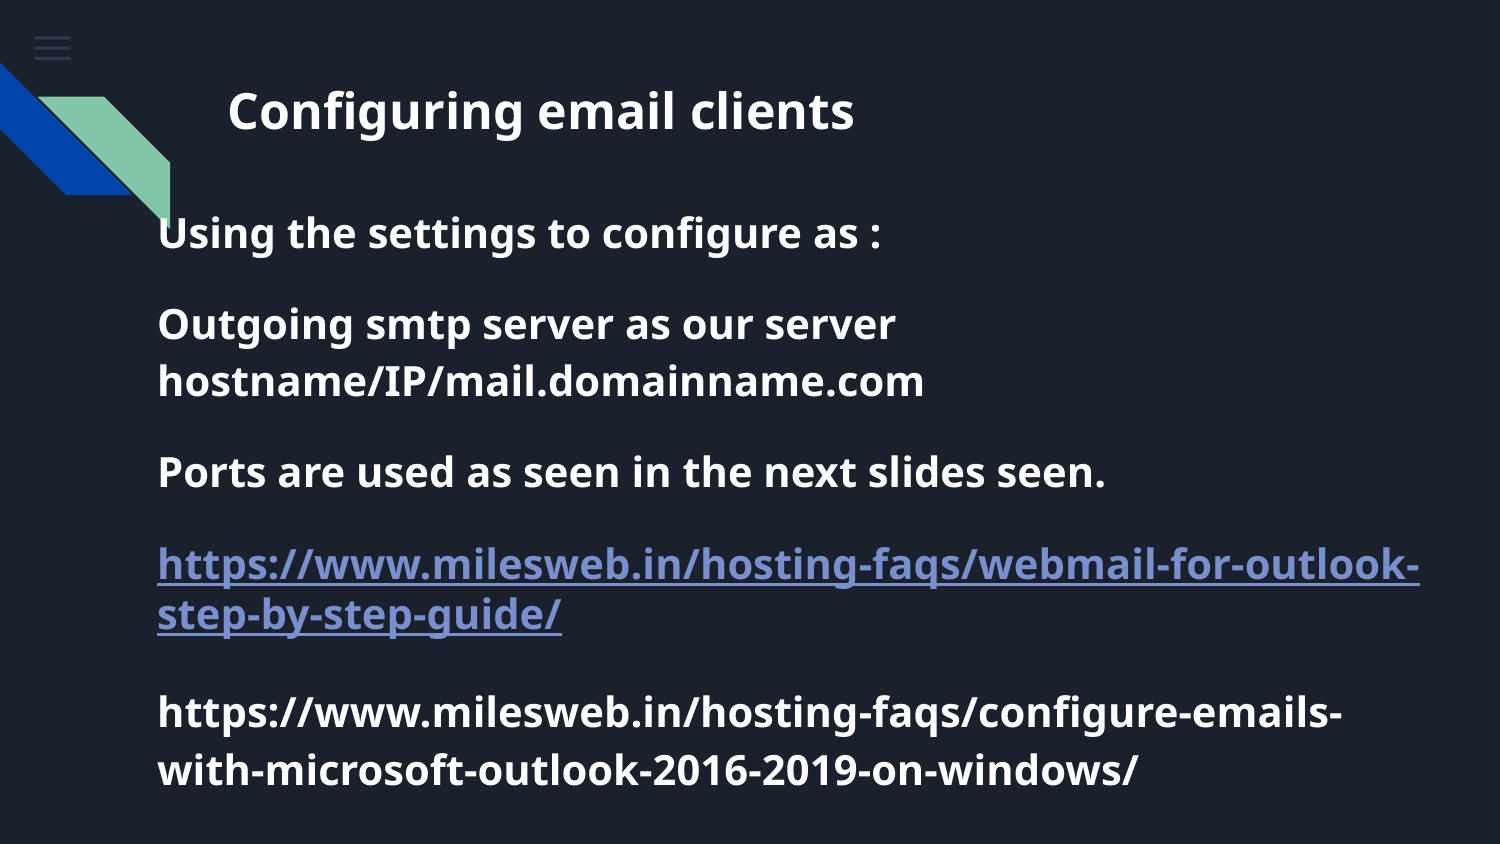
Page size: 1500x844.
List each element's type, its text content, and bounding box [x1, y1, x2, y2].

list Using the settings to configure as : Outgoing smtp server as our server hostname/IP/mail.domainname.com Ports are used as seen in the next slides seen. https://www.milesweb.in/hosting-faqs/webmail-for-outlook-step-by-step-guide/ https://www.milesweb.in/hosting-faqs/configure-emails-with-microsoft-outlook-2016-2019-on-windows/ [142, 184, 1439, 815]
title Configuring email clients [212, 64, 1368, 184]
